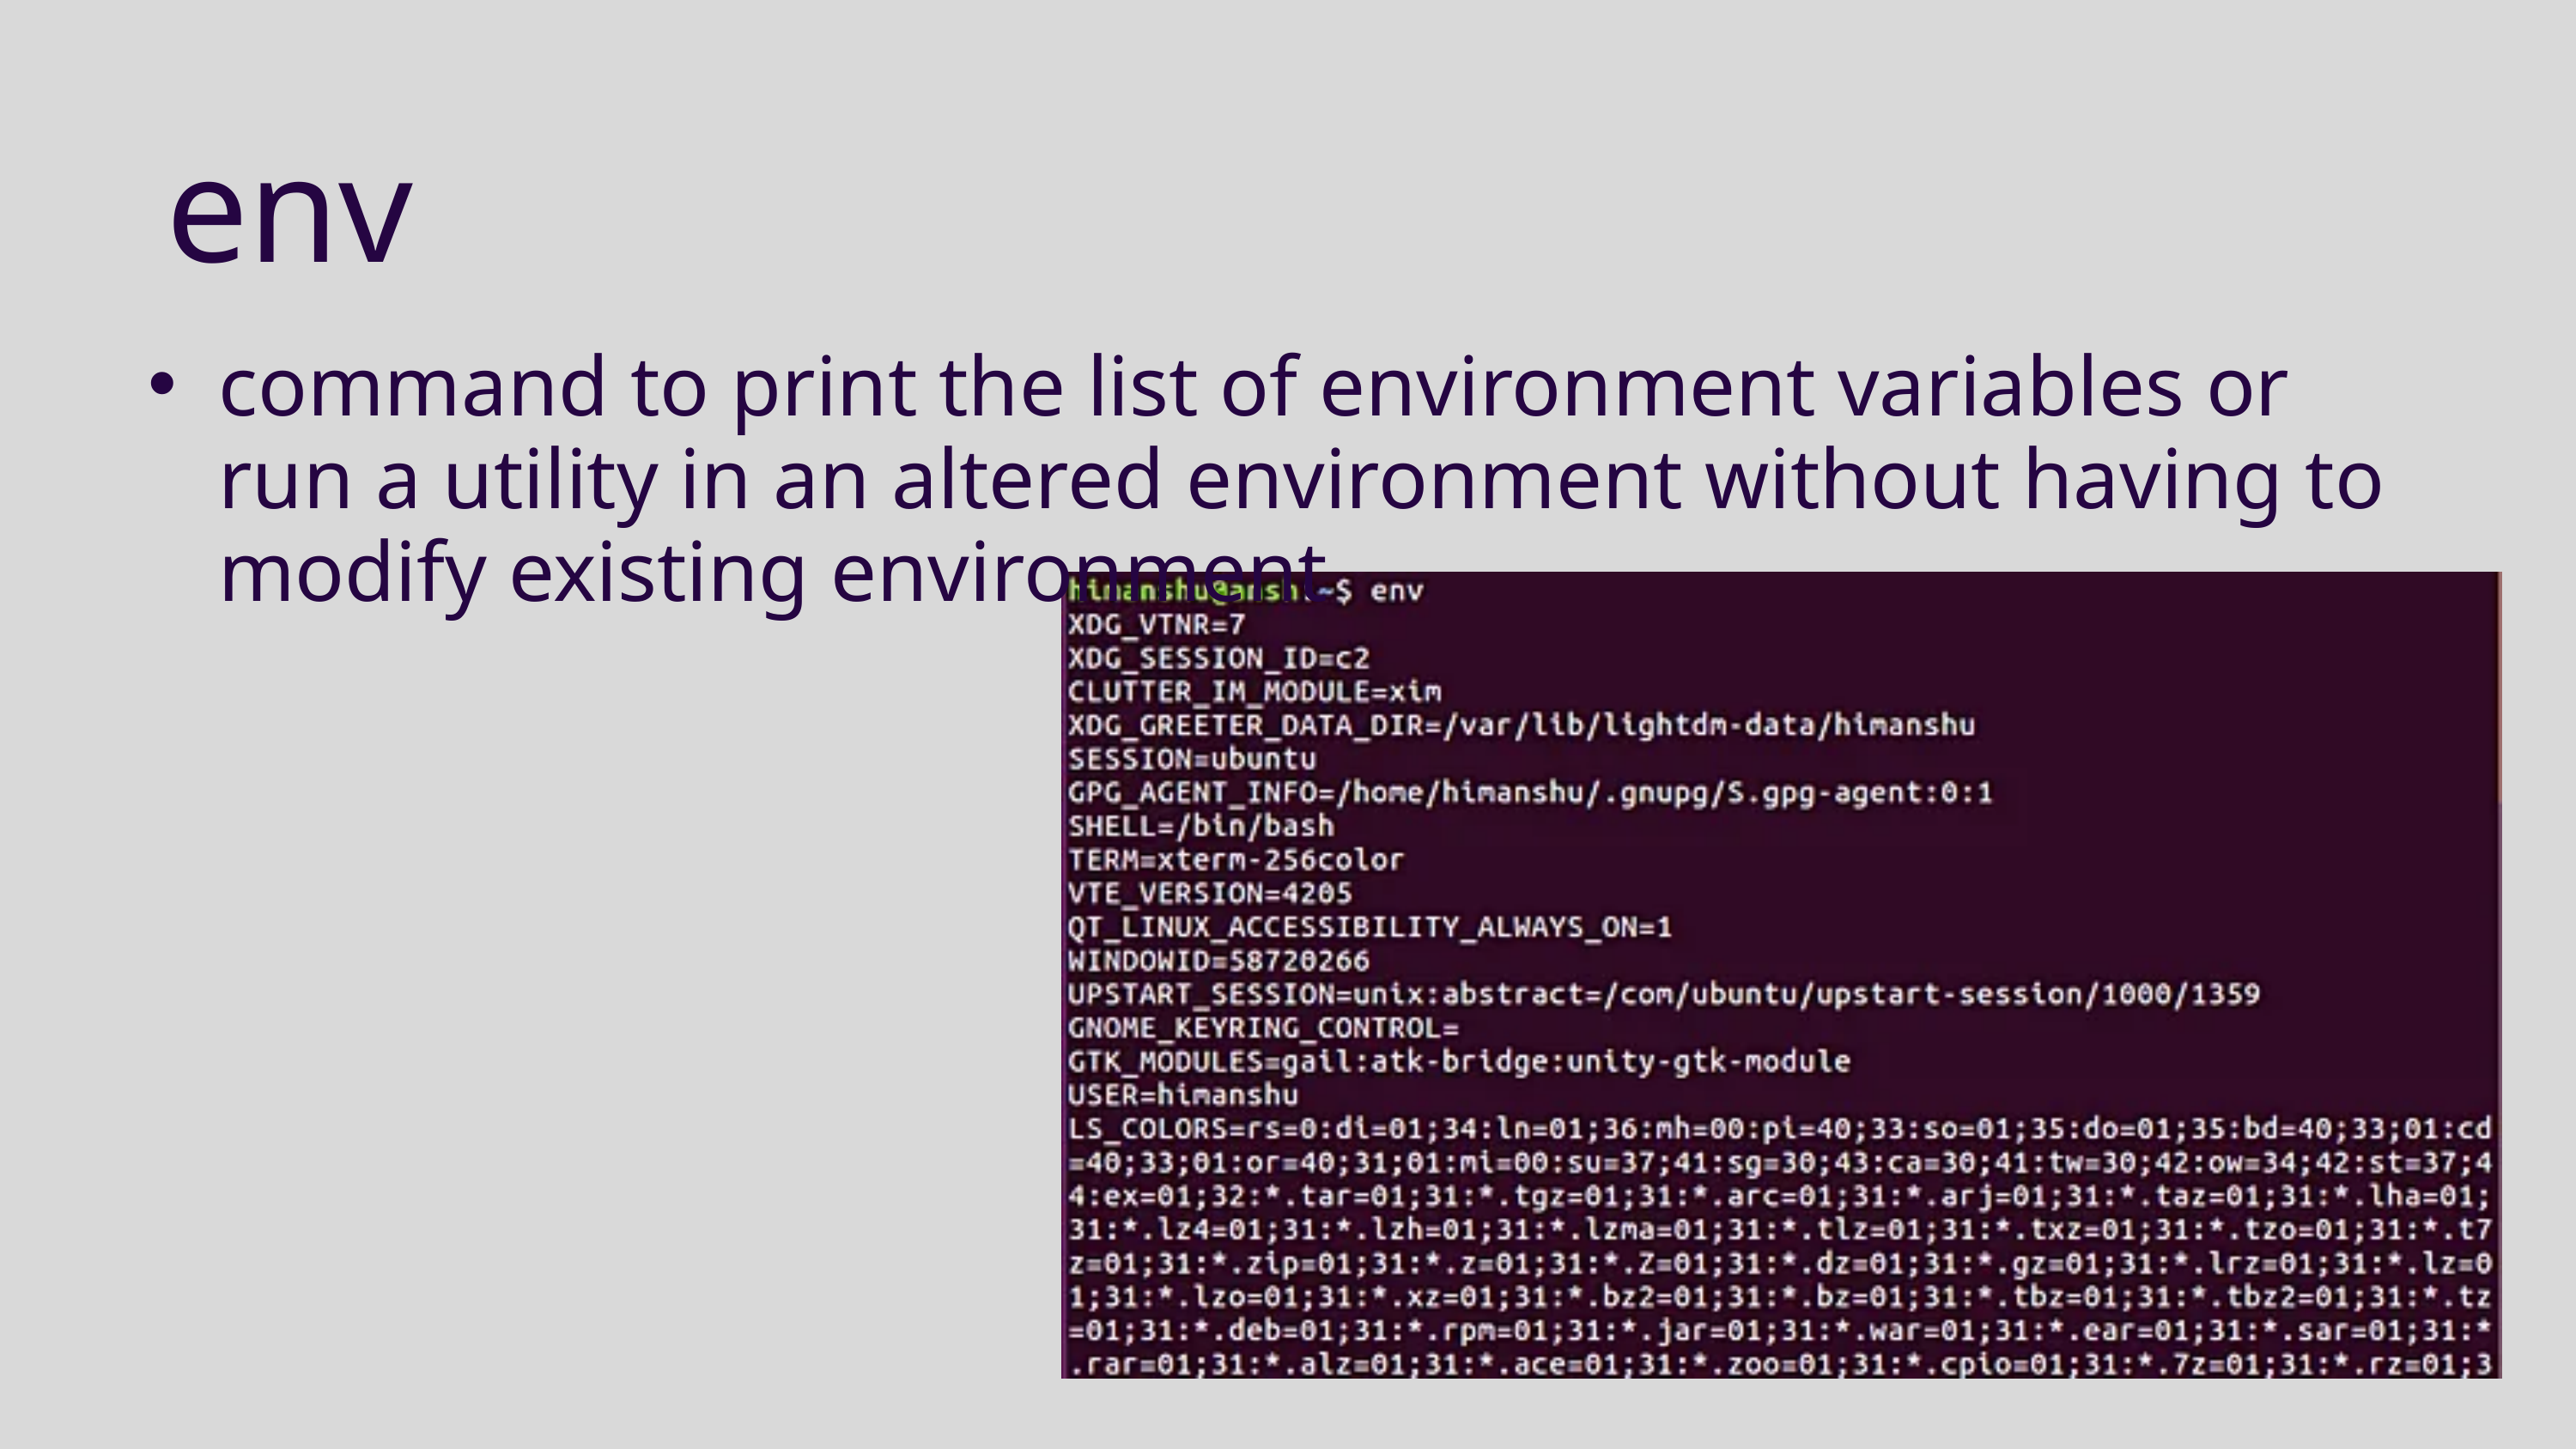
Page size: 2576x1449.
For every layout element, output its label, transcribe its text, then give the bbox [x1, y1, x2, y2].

text_box env [166, 125, 2315, 292]
picture [1060, 572, 2502, 1379]
text_box command to print the list of environment variables or run a utility in an altered environment without having to modify existing environment [78, 339, 2432, 618]
